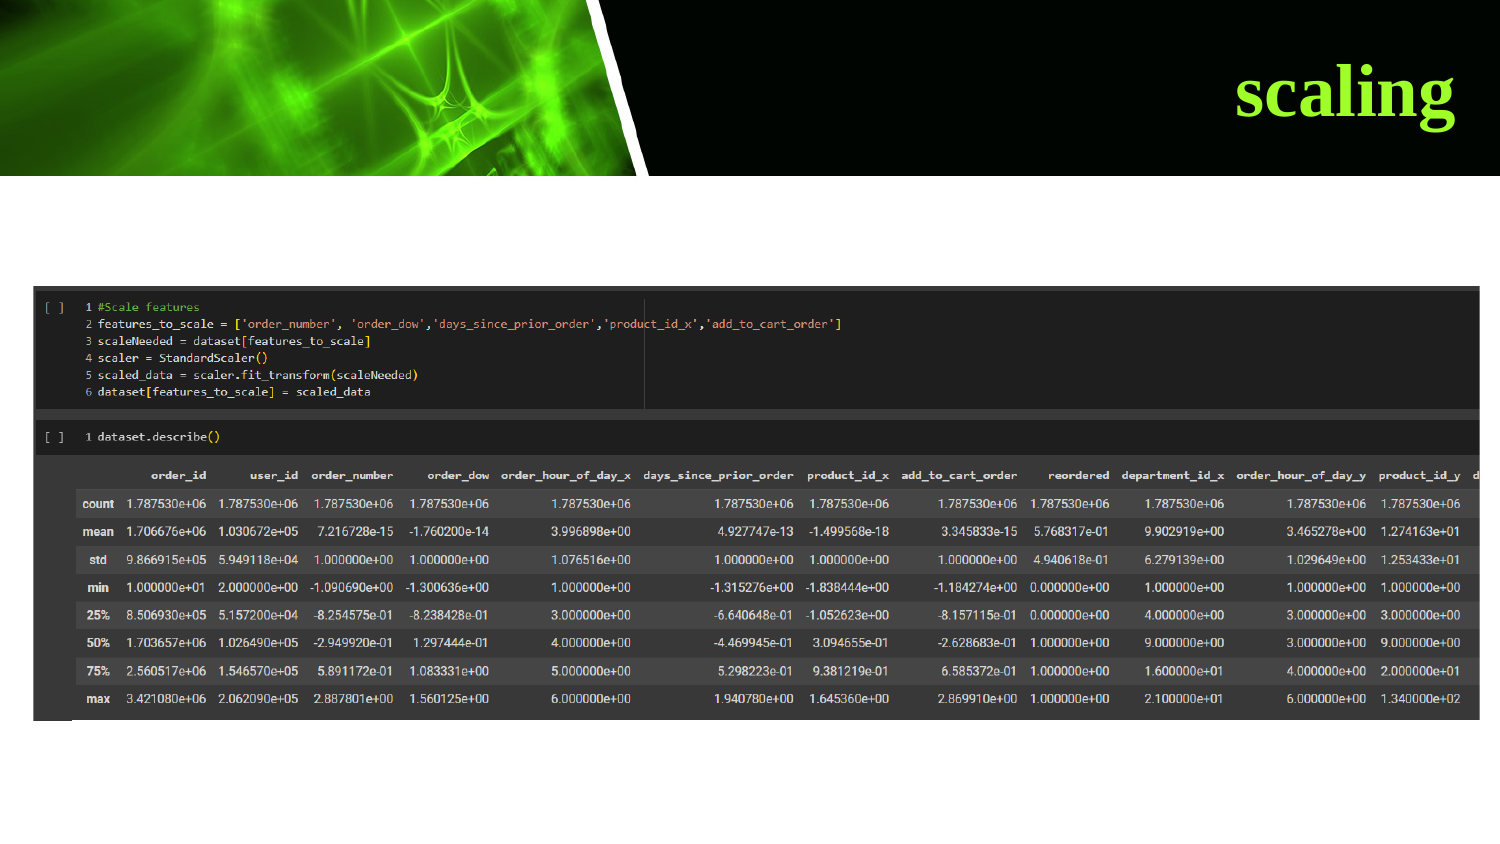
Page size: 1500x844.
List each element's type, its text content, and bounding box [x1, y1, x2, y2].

picture [0, 0, 1500, 844]
title scaling [116, 24, 1472, 150]
